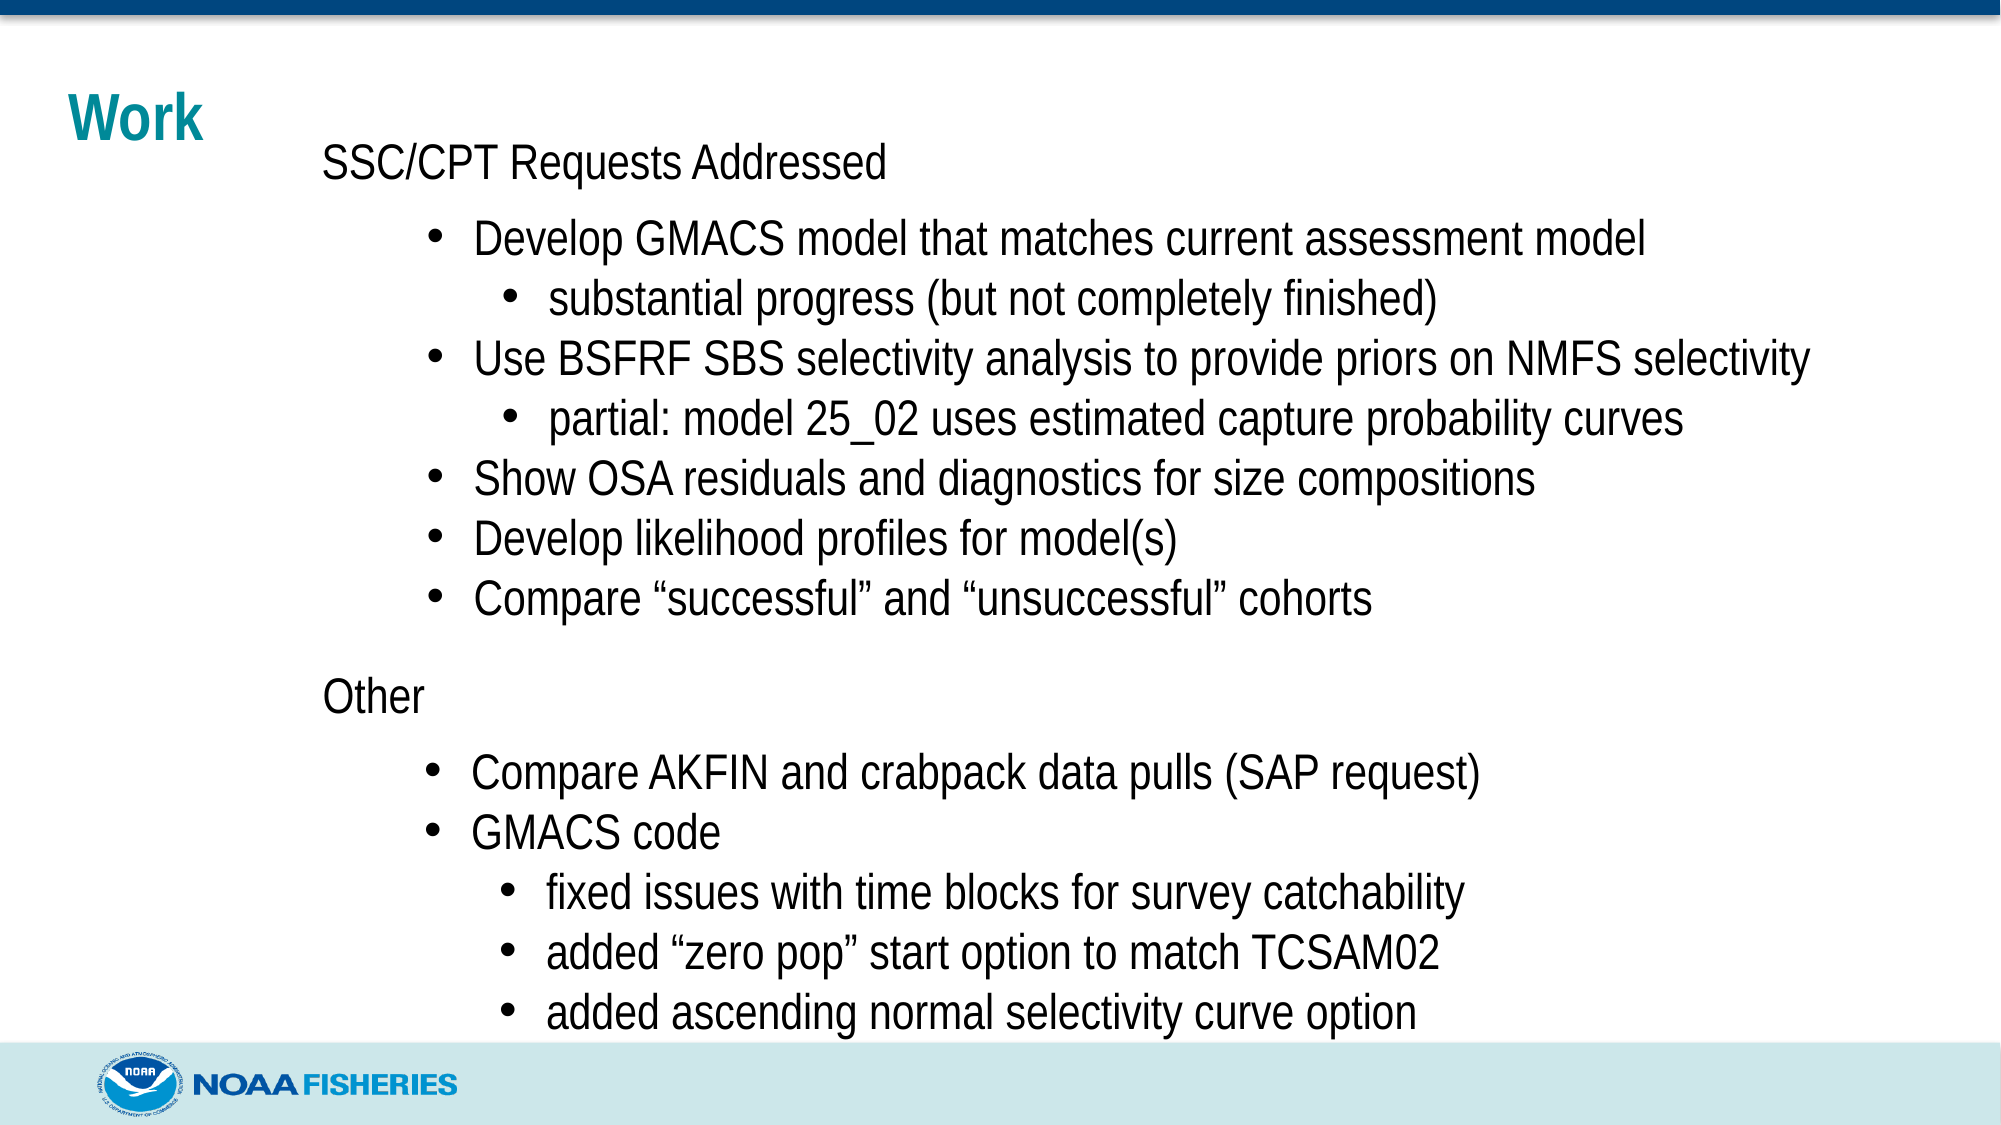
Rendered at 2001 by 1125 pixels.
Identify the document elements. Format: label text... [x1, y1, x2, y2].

text_box Other [307, 656, 441, 732]
title Work [53, 66, 1347, 161]
text_box Develop GMACS model that matches current assessment model substantial progress (but not completely finished) Use BSFRF SBS selectivity analysis to provide priors on NMFS selectivity partial: model 25_02 uses estimated capture probability curves Show OSA residuals and diagnostics for size compositions Develop likelihood profiles for model(s) Compare “successful” and “unsuccessful” cohorts [411, 197, 1828, 693]
text_box SSC/CPT Requests Addressed [306, 122, 1308, 197]
text_box Compare AKFIN and crabpack data pulls (SAP request) GMACS code fixed issues with time blocks for survey catchability added “zero pop” start option to match TCSAM02 added ascending normal selectivity curve option [409, 732, 1498, 1107]
picture [97, 1052, 457, 1117]
